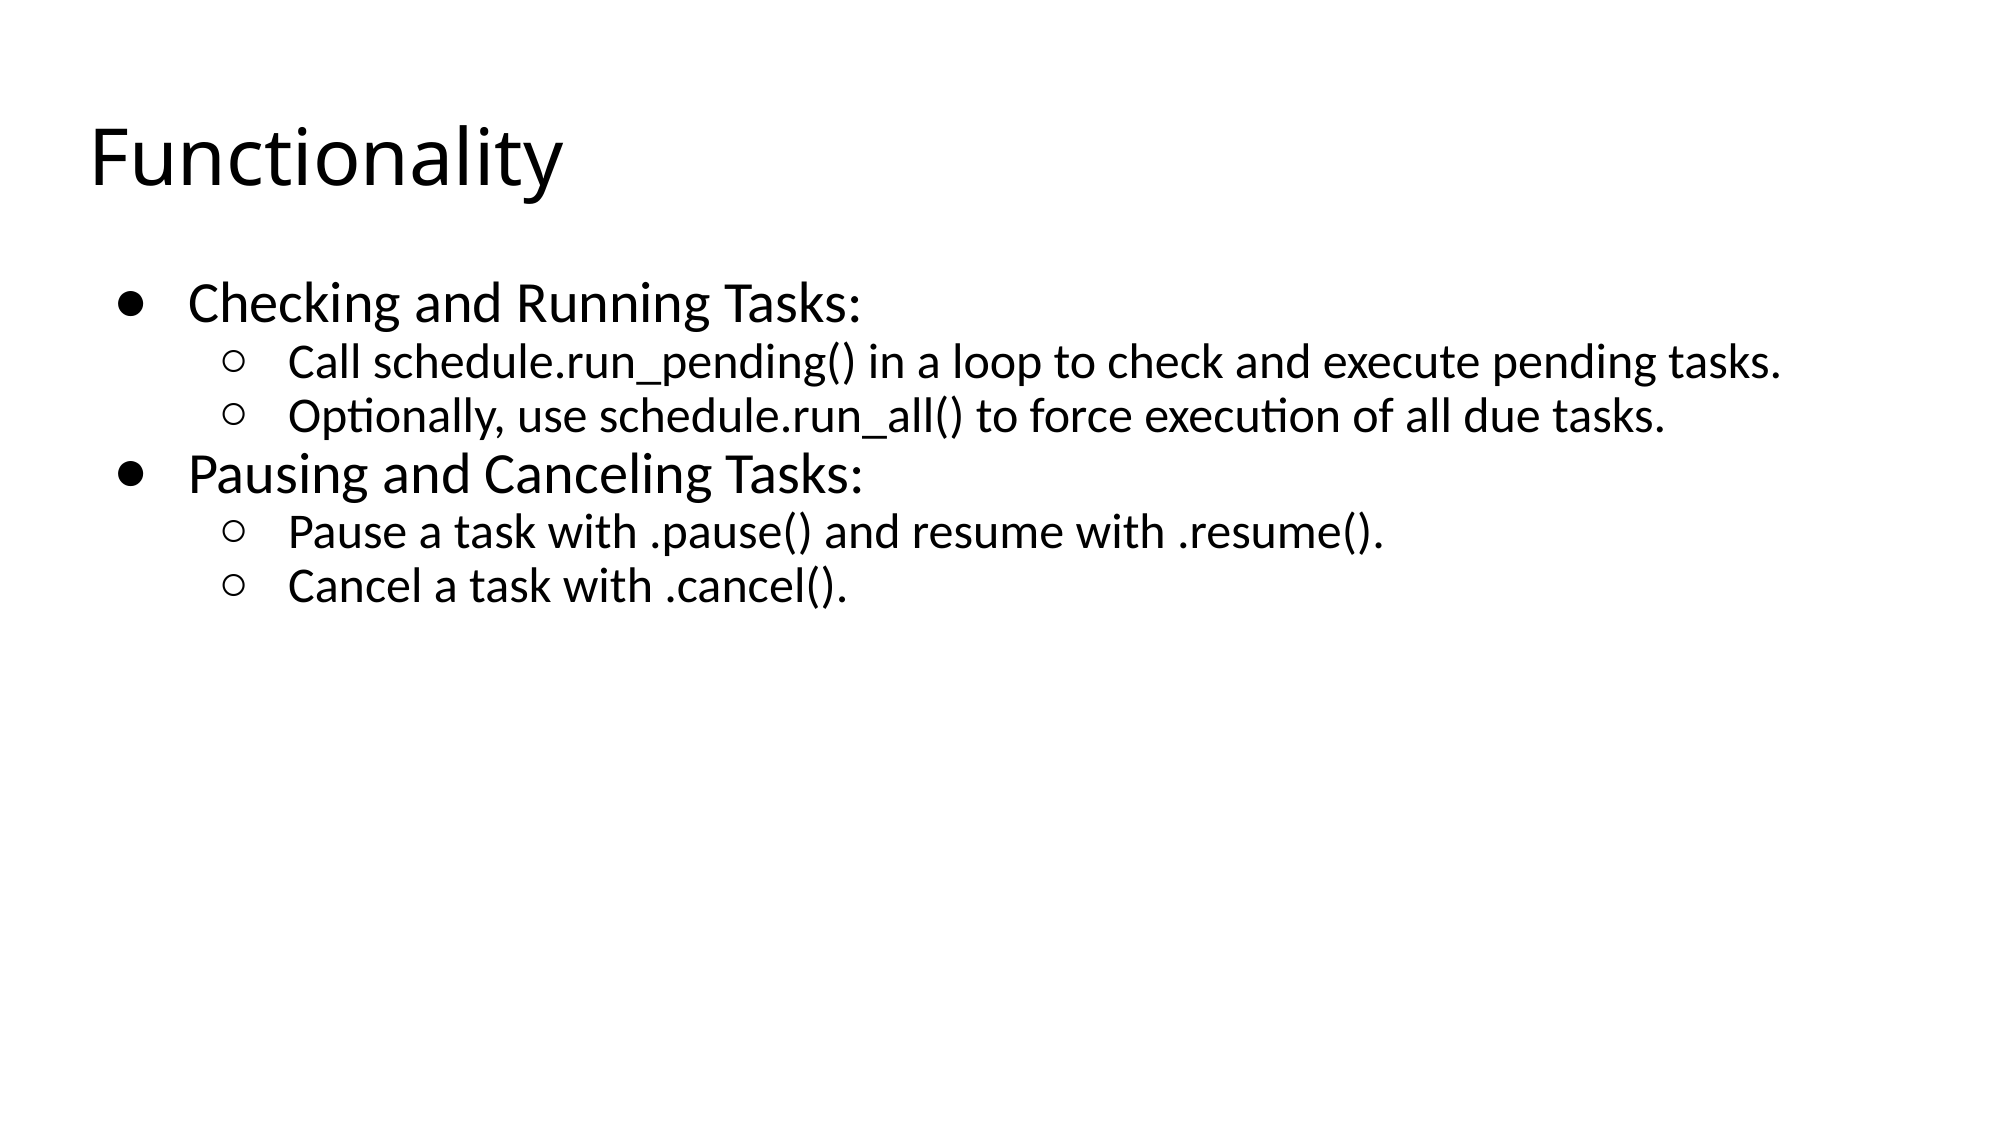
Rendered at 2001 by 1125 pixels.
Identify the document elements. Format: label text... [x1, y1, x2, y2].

list Checking and Running Tasks: Call schedule.run_pending() in a loop to check and execute pending tasks. Optionally, use schedule.run_all() to force execution of all due tasks. Pausing and Canceling Tasks: Pause a task with .pause() and resume with .resume(). Cancel a task with .cancel(). [68, 252, 1932, 1000]
title Functionality [68, 97, 1932, 223]
